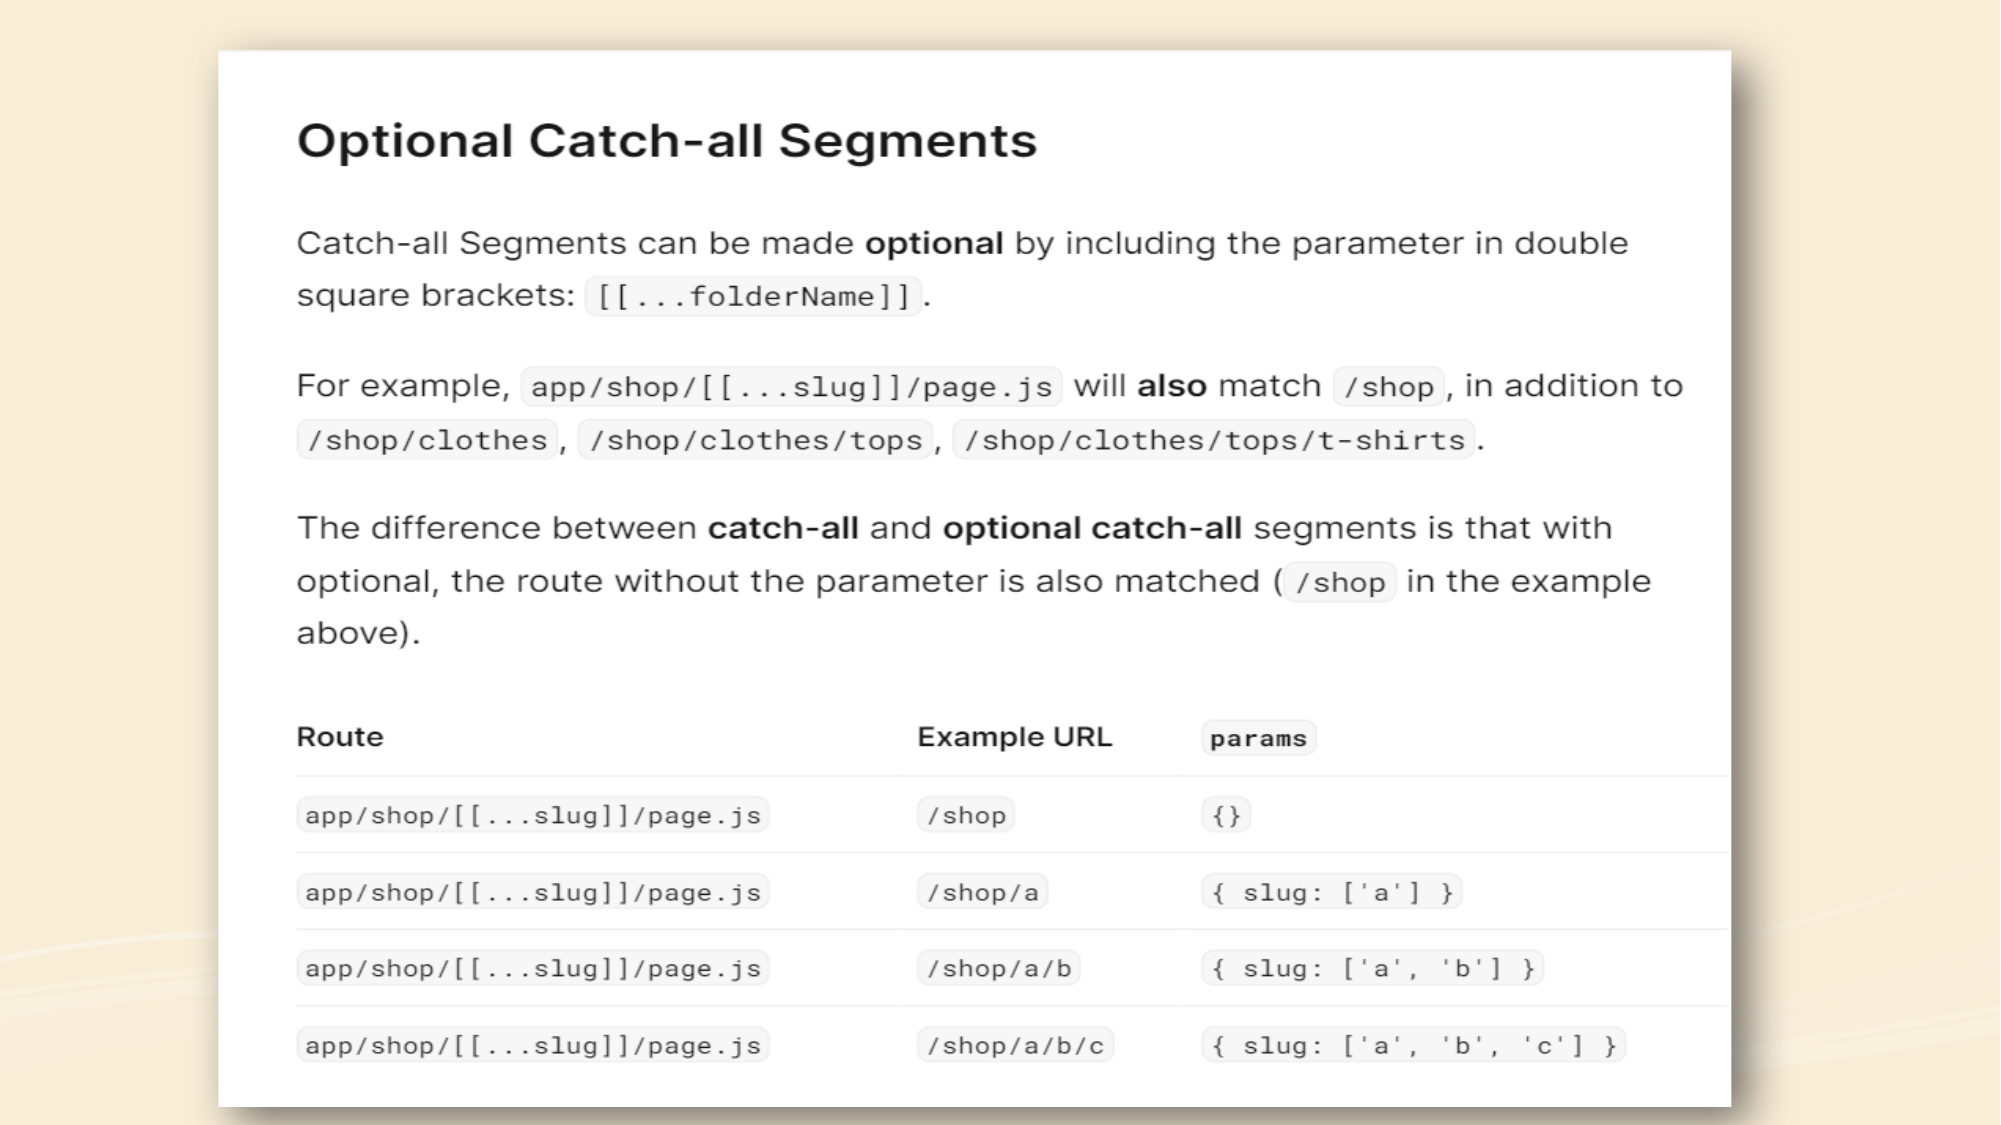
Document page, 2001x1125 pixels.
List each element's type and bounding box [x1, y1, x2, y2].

picture [218, 50, 1732, 1107]
